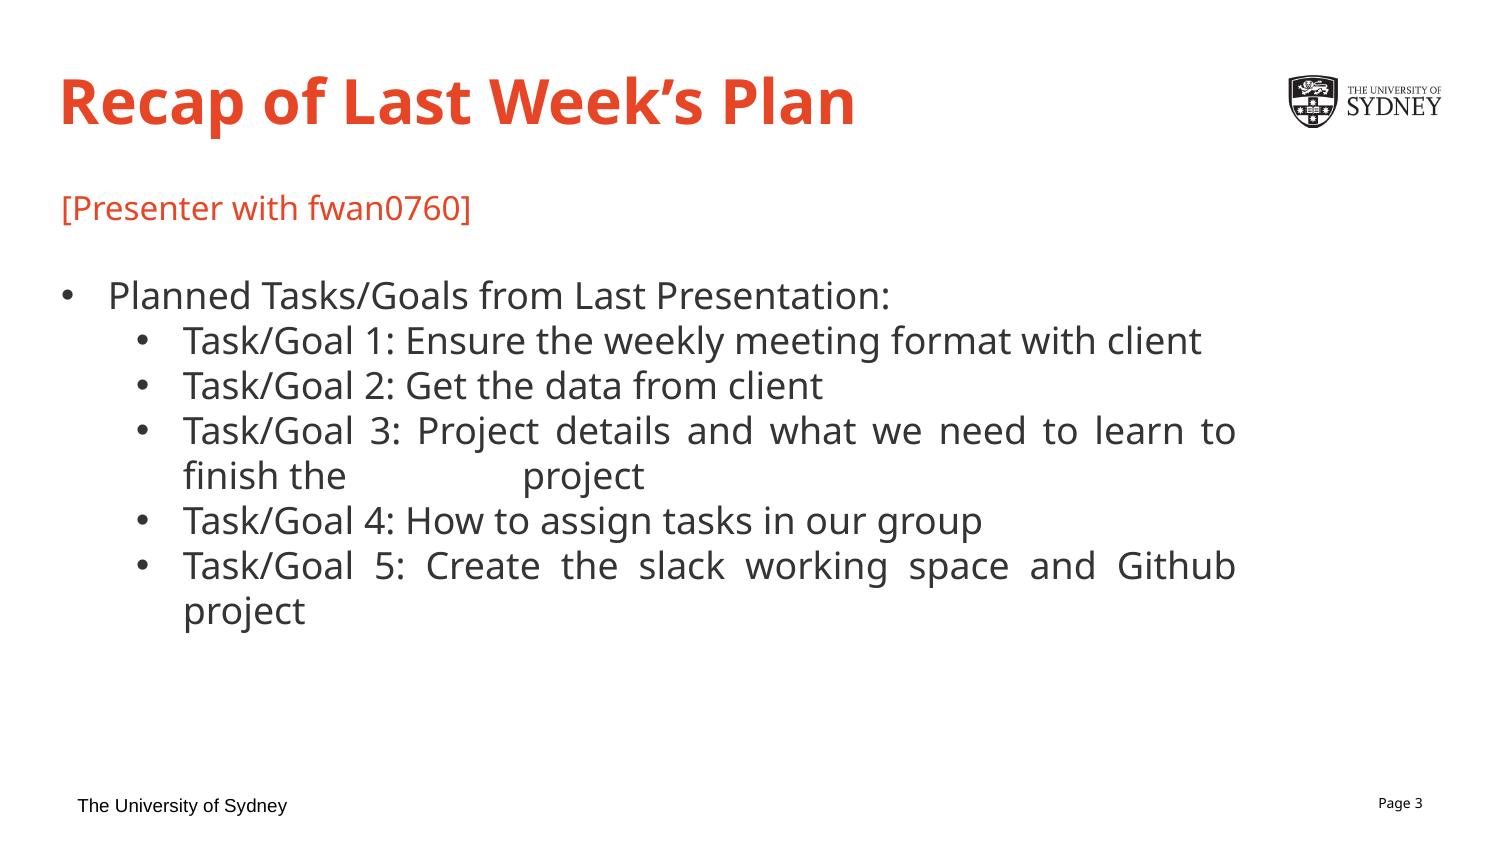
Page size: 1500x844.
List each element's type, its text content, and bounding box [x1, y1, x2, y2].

title Recap of Last Week’s Plan [58, 61, 1442, 142]
text_box Planned Tasks/Goals from Last Presentation: Task/Goal 1: Ensure the weekly meeting format with client Task/Goal 2: Get the data from client Task/Goal 3: Project details and what we need to learn to finish the project Task/Goal 4: How to assign tasks in our group Task/Goal 5: Create the slack working space and Github project [46, 264, 1253, 640]
text_box [Presenter with fwan0760] [45, 159, 575, 235]
